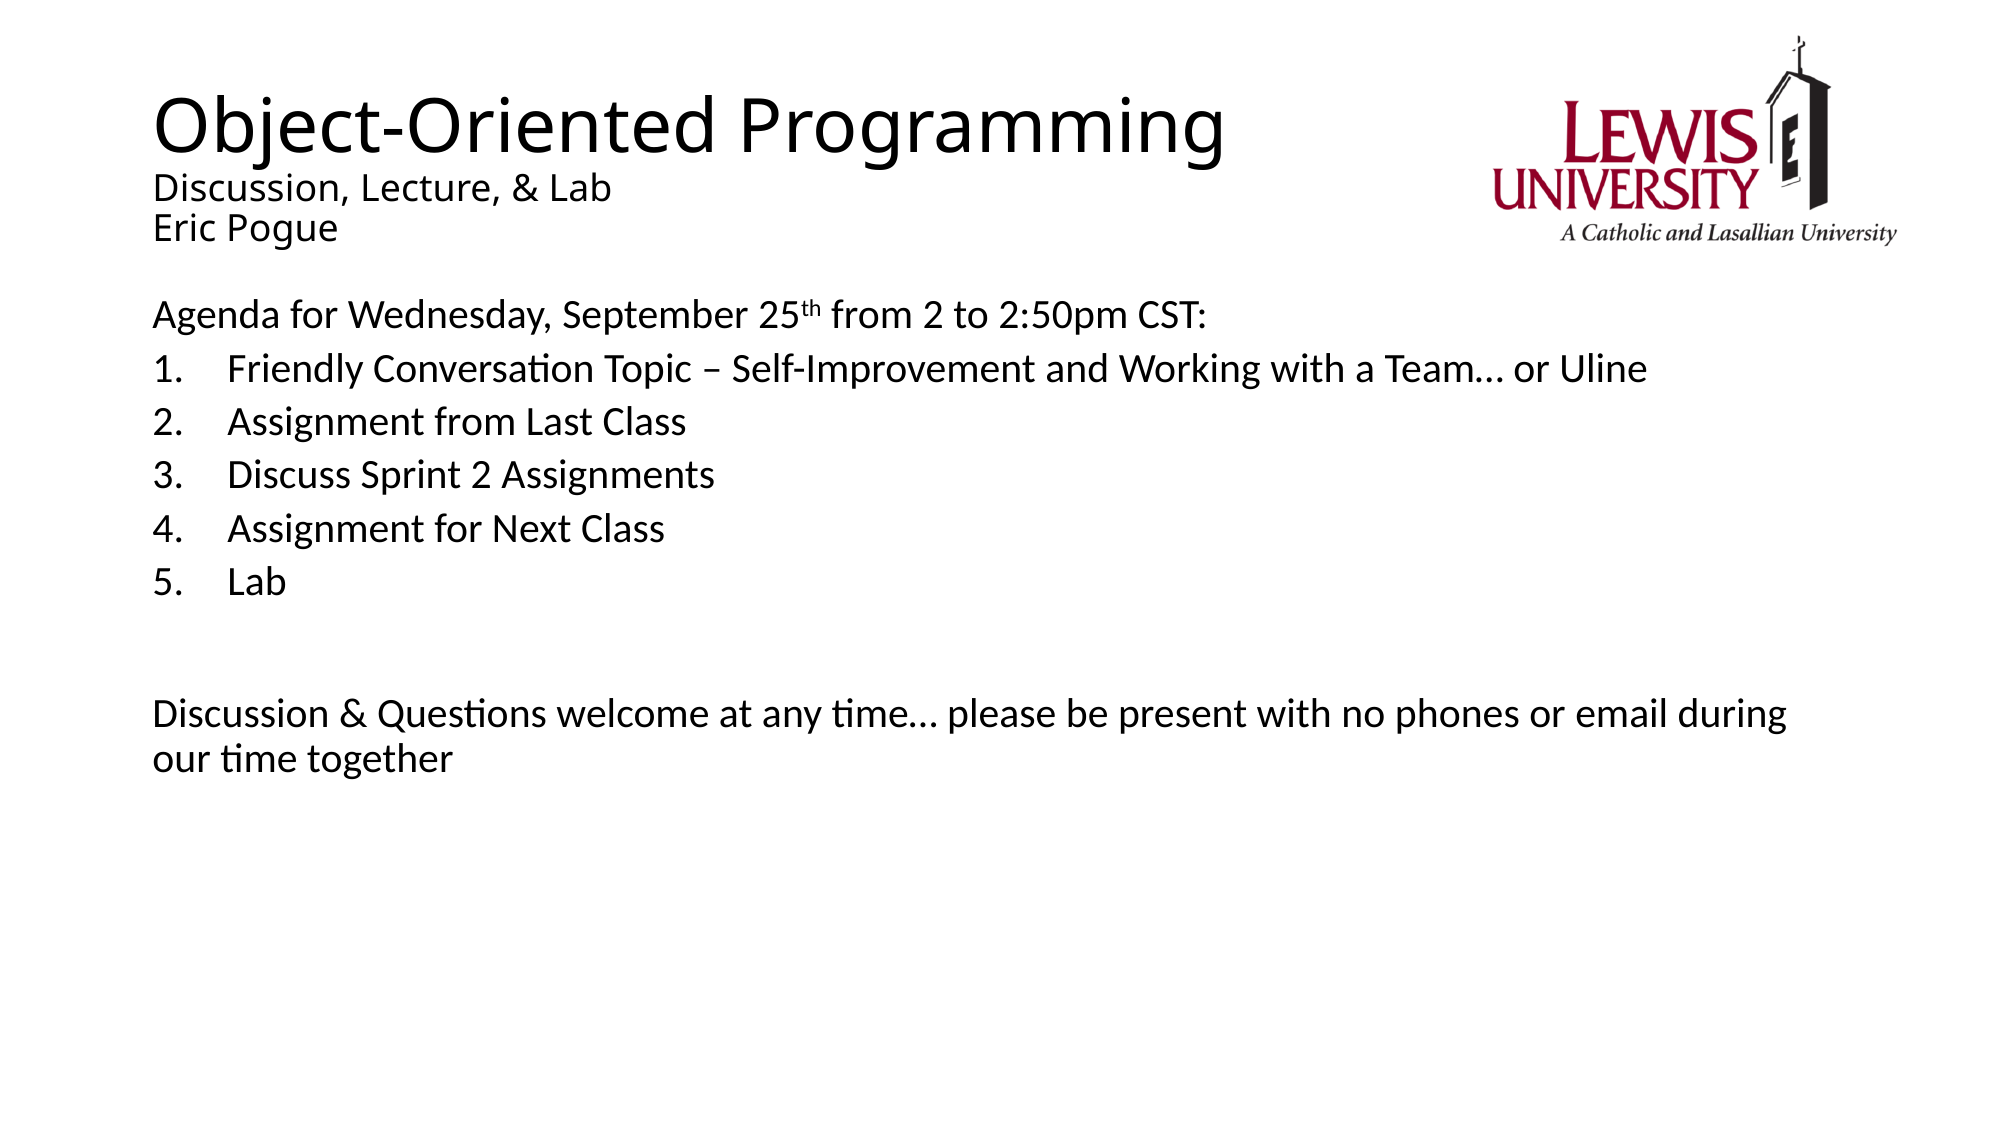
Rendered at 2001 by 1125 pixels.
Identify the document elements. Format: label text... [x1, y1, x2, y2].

list Agenda for Wednesday, September 25th from 2 to 2:50pm CST: Friendly Conversation Topic – Self-Improvement and Working with a Team… or Uline Assignment from Last Class Discuss Sprint 2 Assignments Assignment for Next Class Lab Discussion & Questions welcome at any time… please be present with no phones or email during our time together [137, 285, 1863, 1014]
title Object-Oriented Programming Discussion, Lecture, & Lab Eric Pogue [137, 59, 1330, 278]
picture [1466, 25, 1903, 250]
